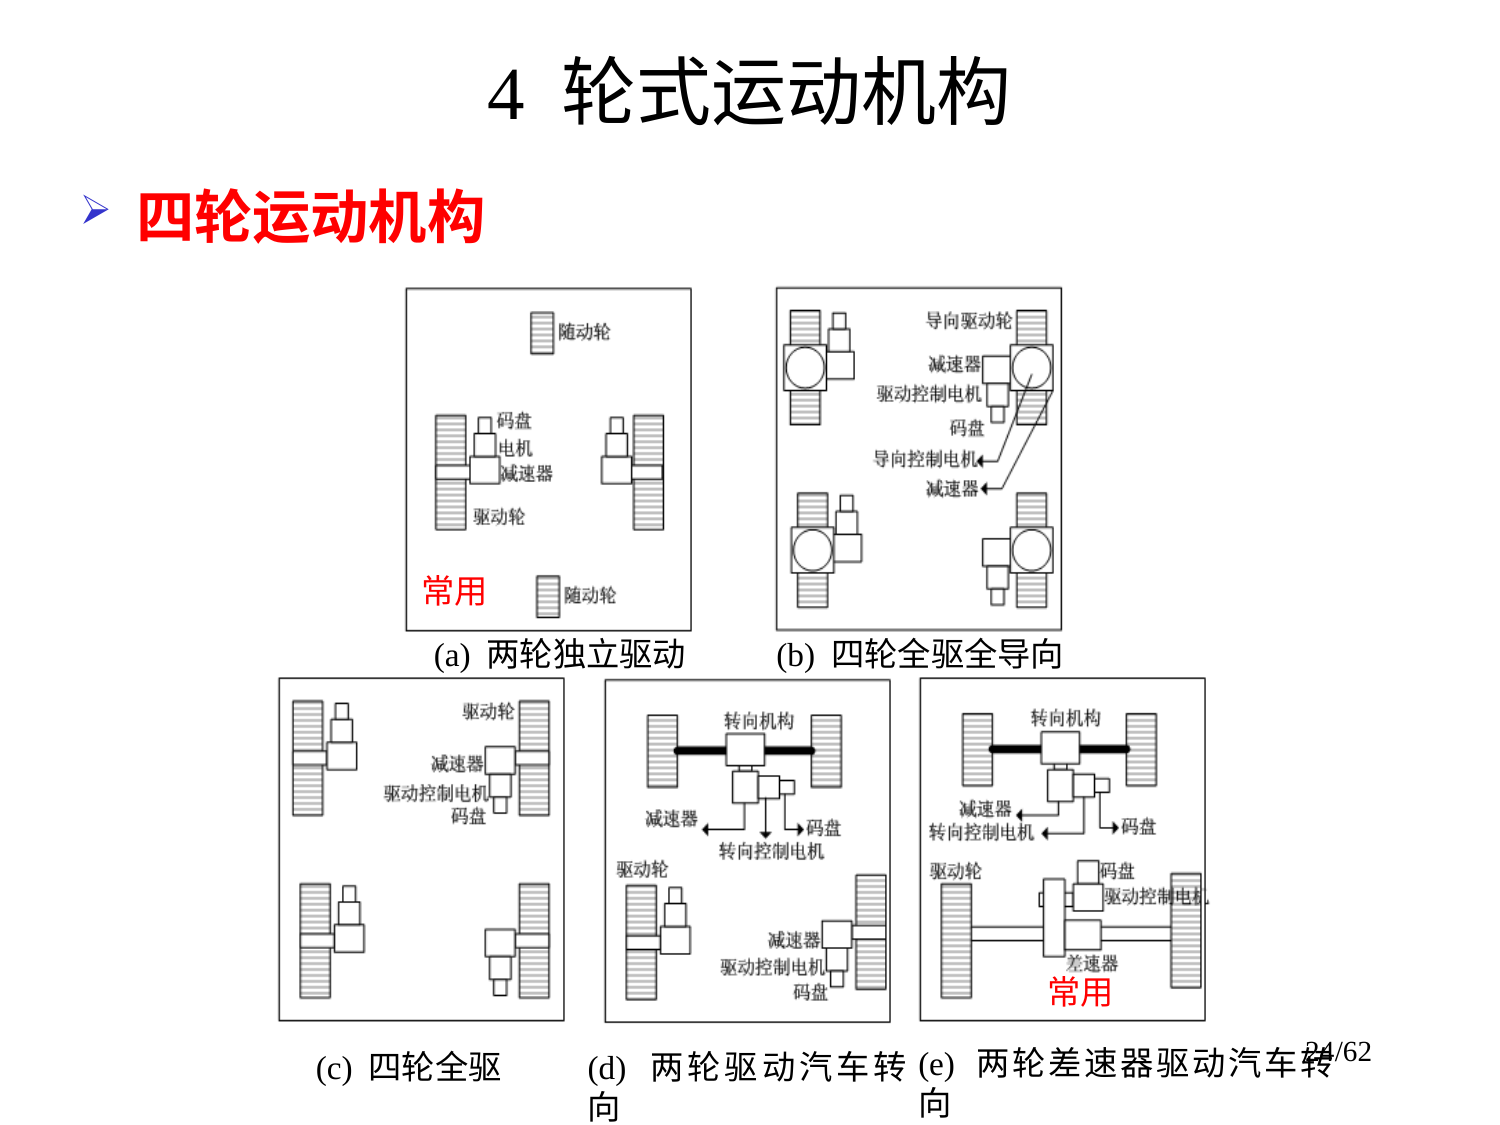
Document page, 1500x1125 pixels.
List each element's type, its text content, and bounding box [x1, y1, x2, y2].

slide_number 24/62 [1074, 1025, 1388, 1100]
text_box (e) 两轮差速器驱动汽车转向 [903, 1044, 1074, 1082]
text_box (d) 两轮驱动汽车转向 [572, 1044, 922, 1087]
title 4 轮式运动机构 [112, 42, 1388, 137]
picture [265, 266, 1217, 1036]
text_box (c) 四轮全驱 [301, 1044, 550, 1086]
list 四轮运动机构 [64, 172, 1412, 1000]
